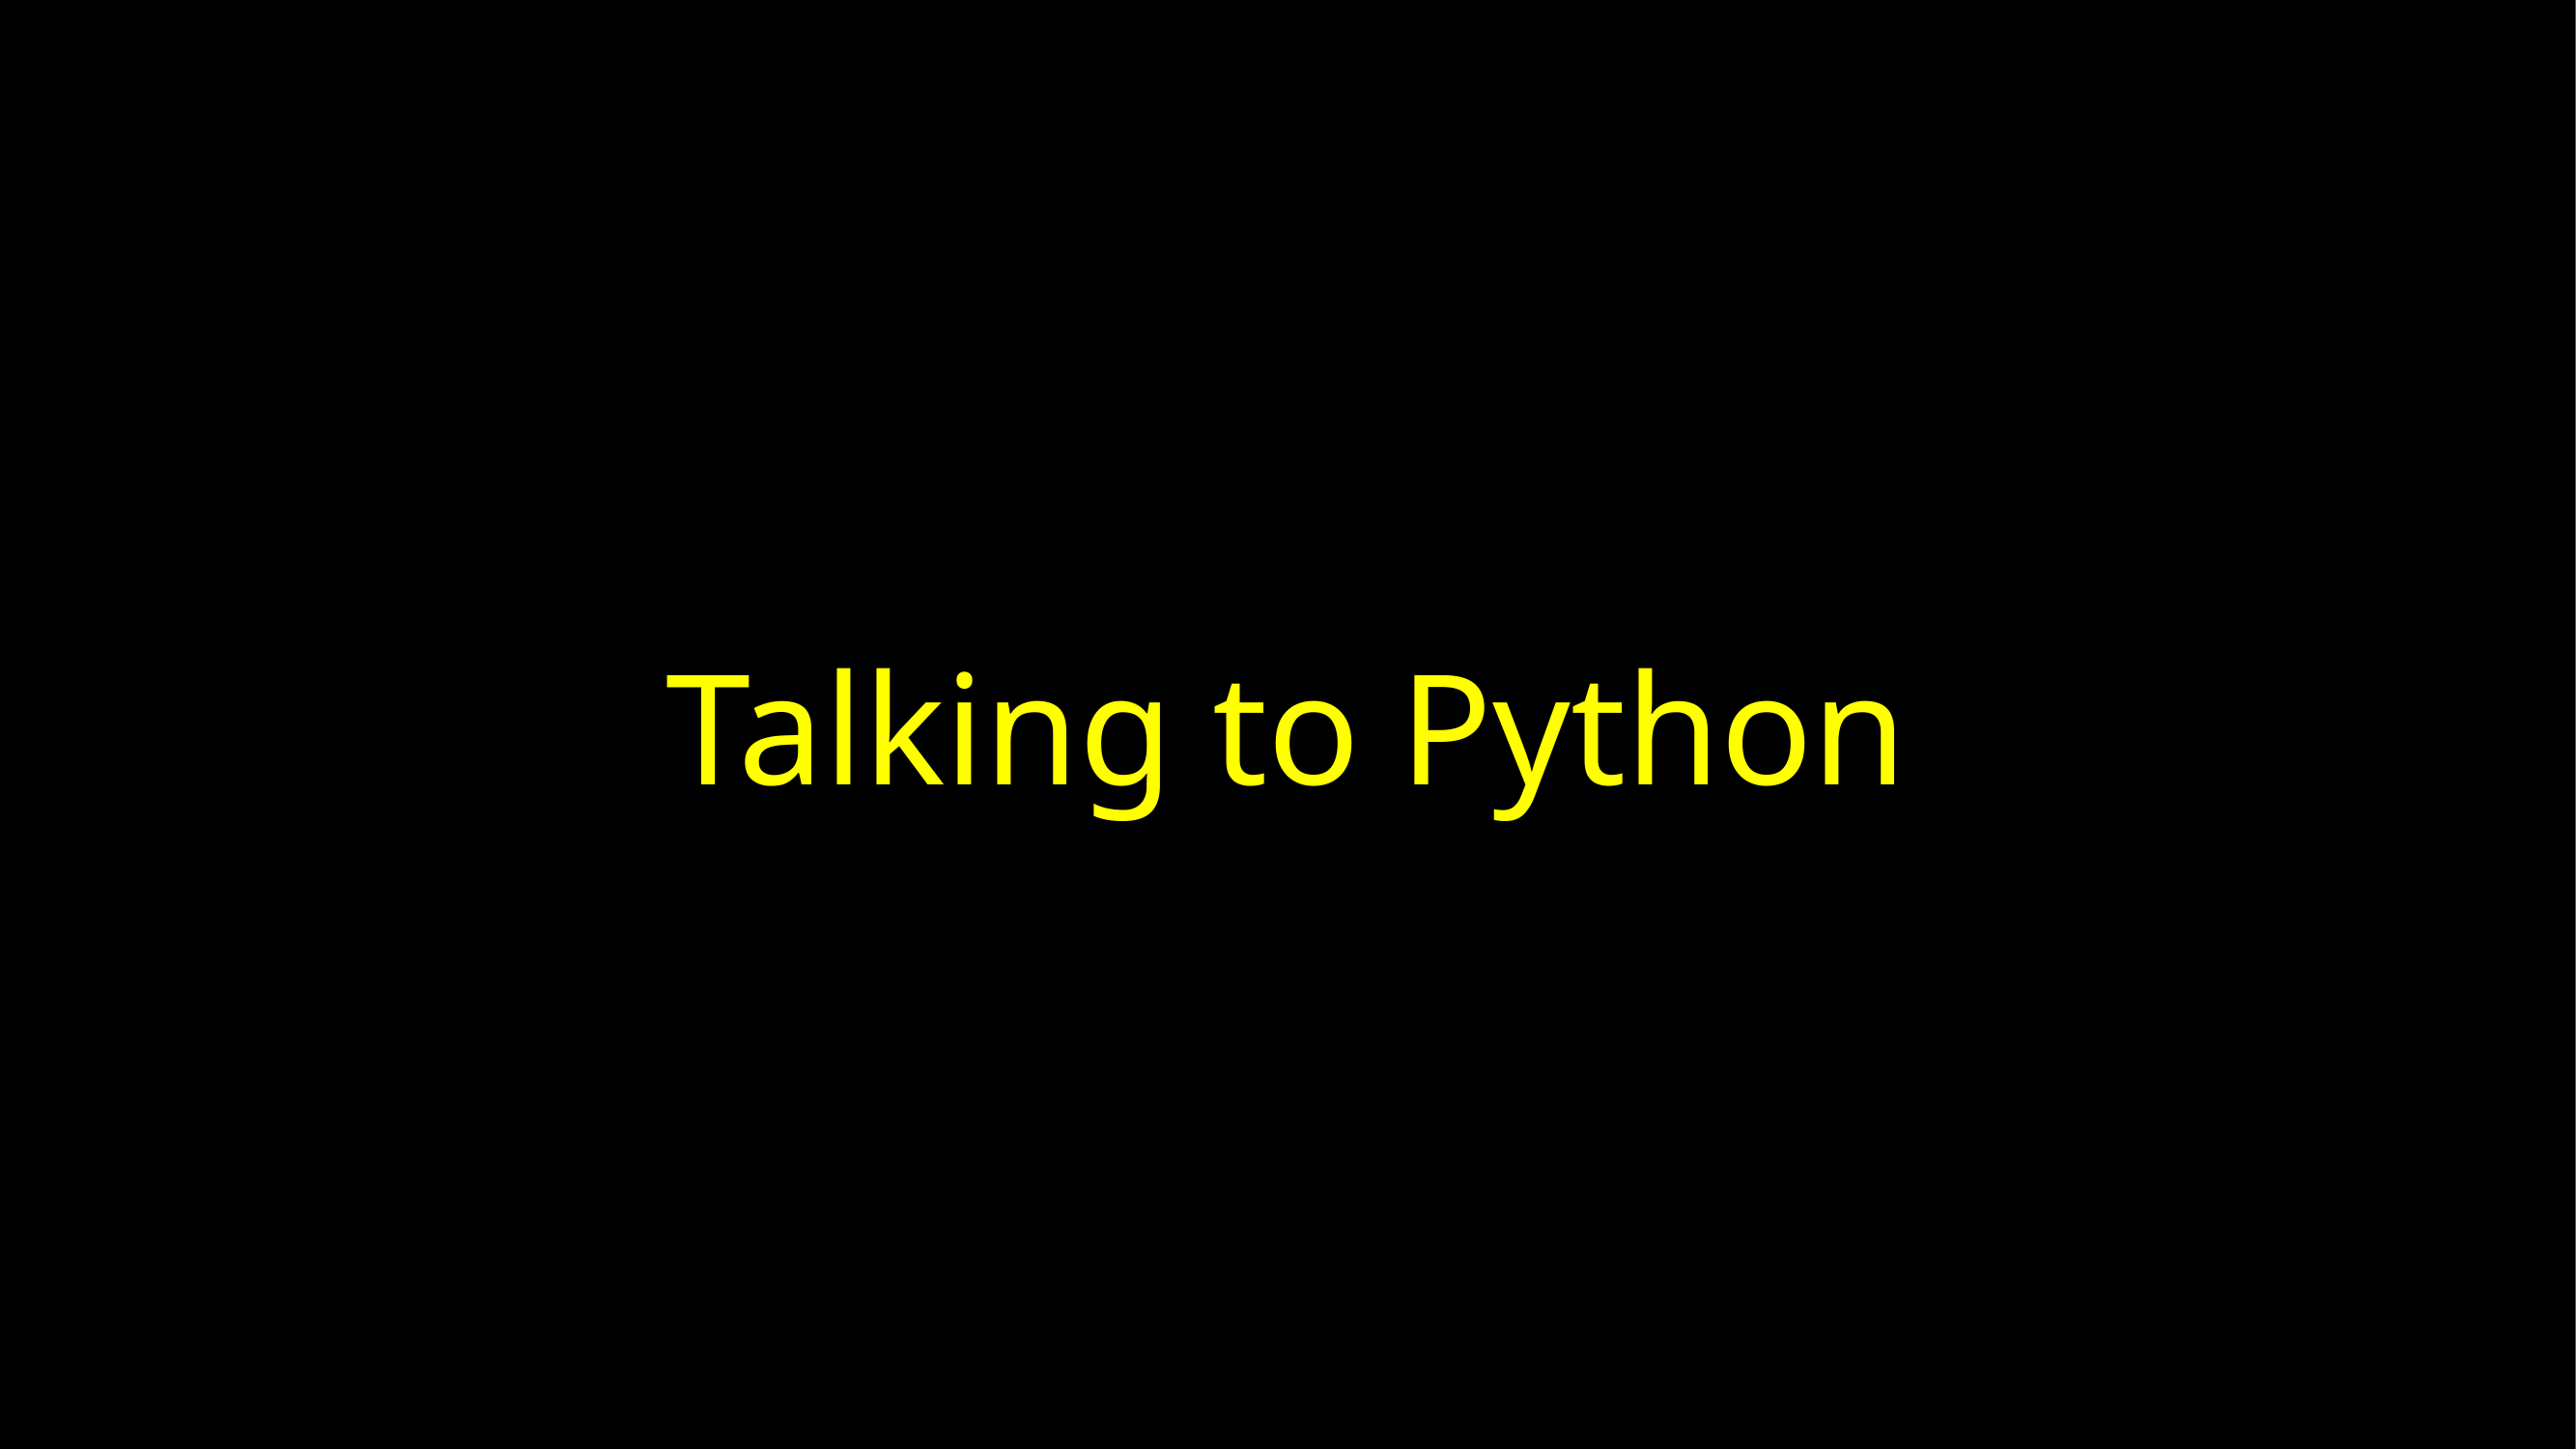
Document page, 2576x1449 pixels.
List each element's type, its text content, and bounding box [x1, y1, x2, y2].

title Talking to Python [183, 440, 2391, 1007]
